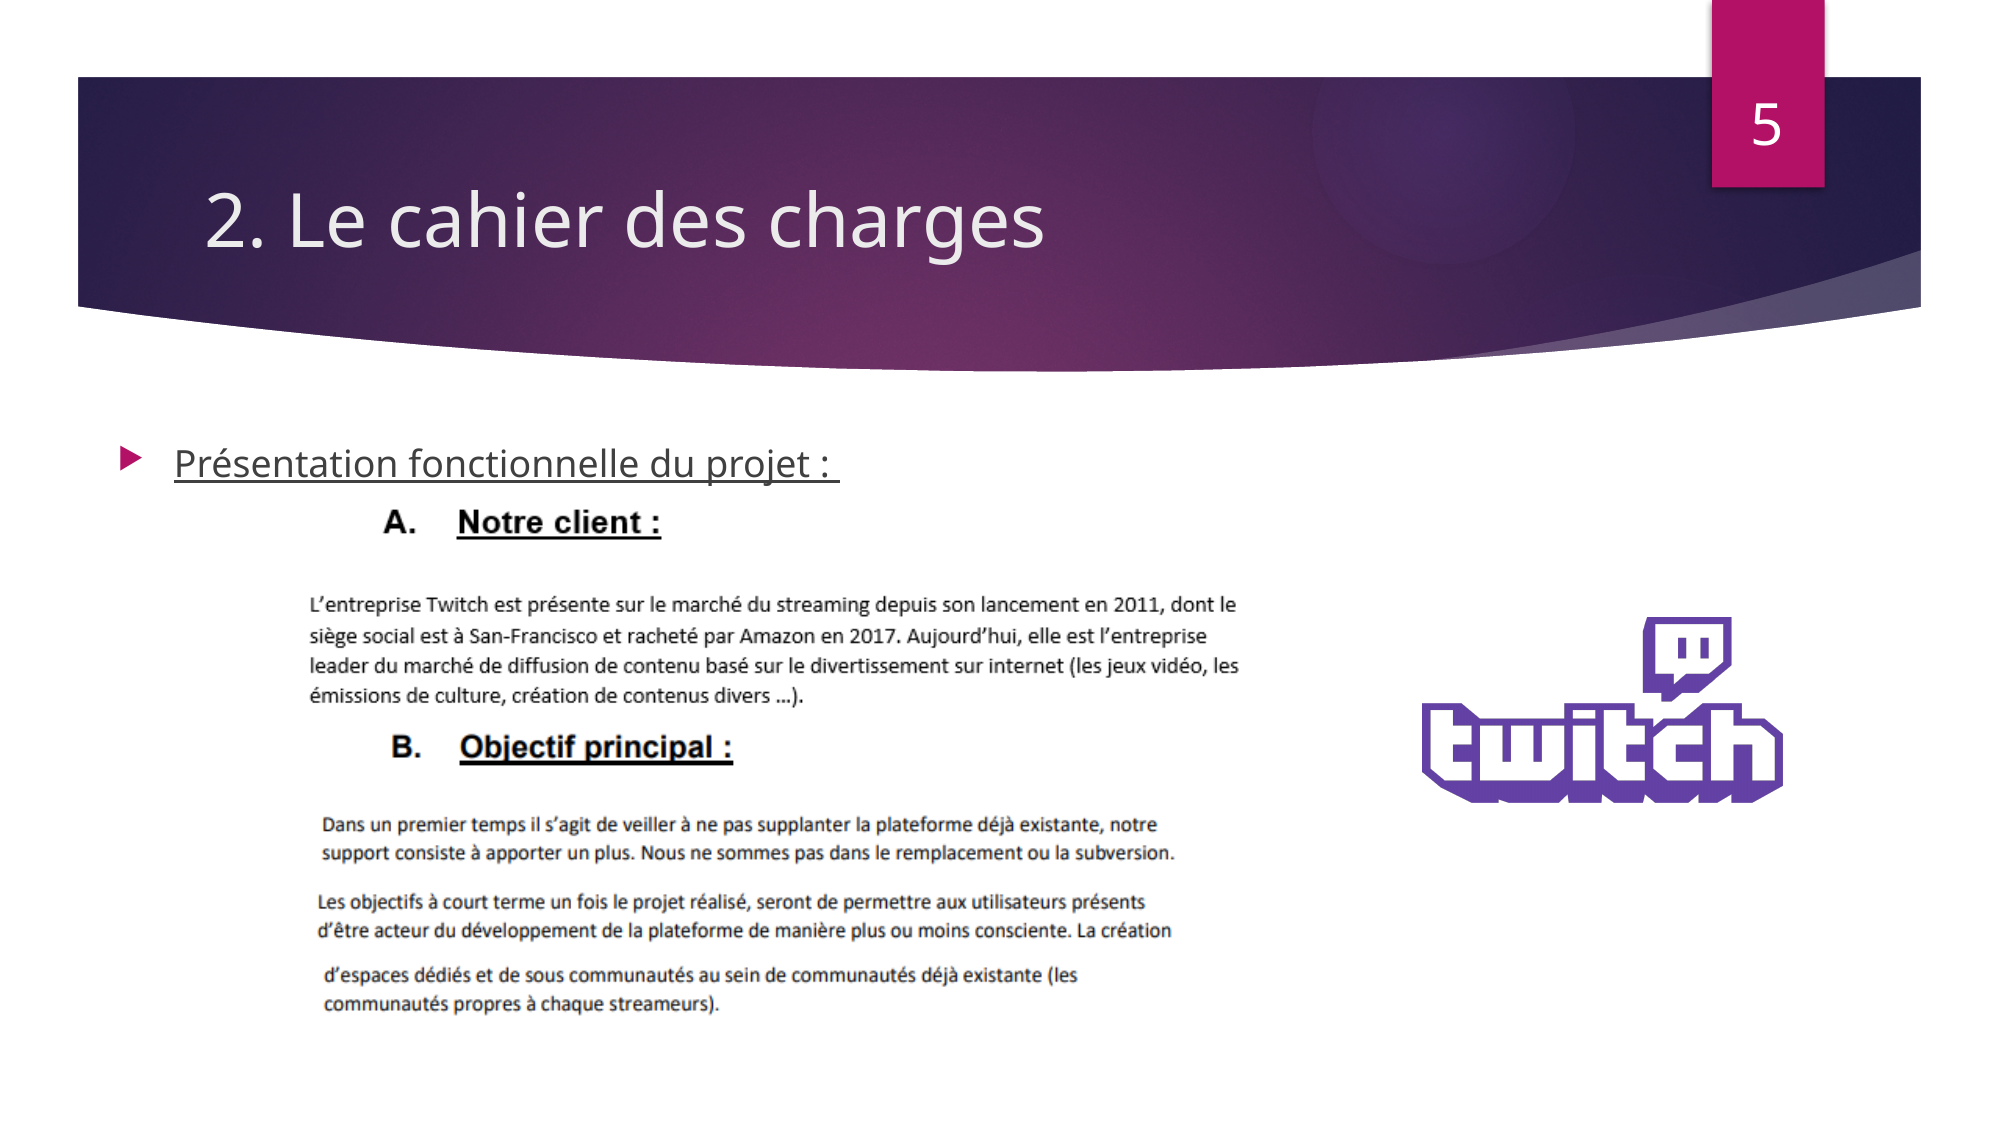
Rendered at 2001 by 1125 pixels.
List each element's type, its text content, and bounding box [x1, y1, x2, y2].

slide_number 5 [1698, 48, 1836, 175]
title 2. Le cahier des charges [189, 159, 1627, 276]
picture [1422, 617, 1784, 803]
list Présentation fonctionnelle du projet : [102, 432, 1551, 993]
picture [255, 488, 1311, 1022]
